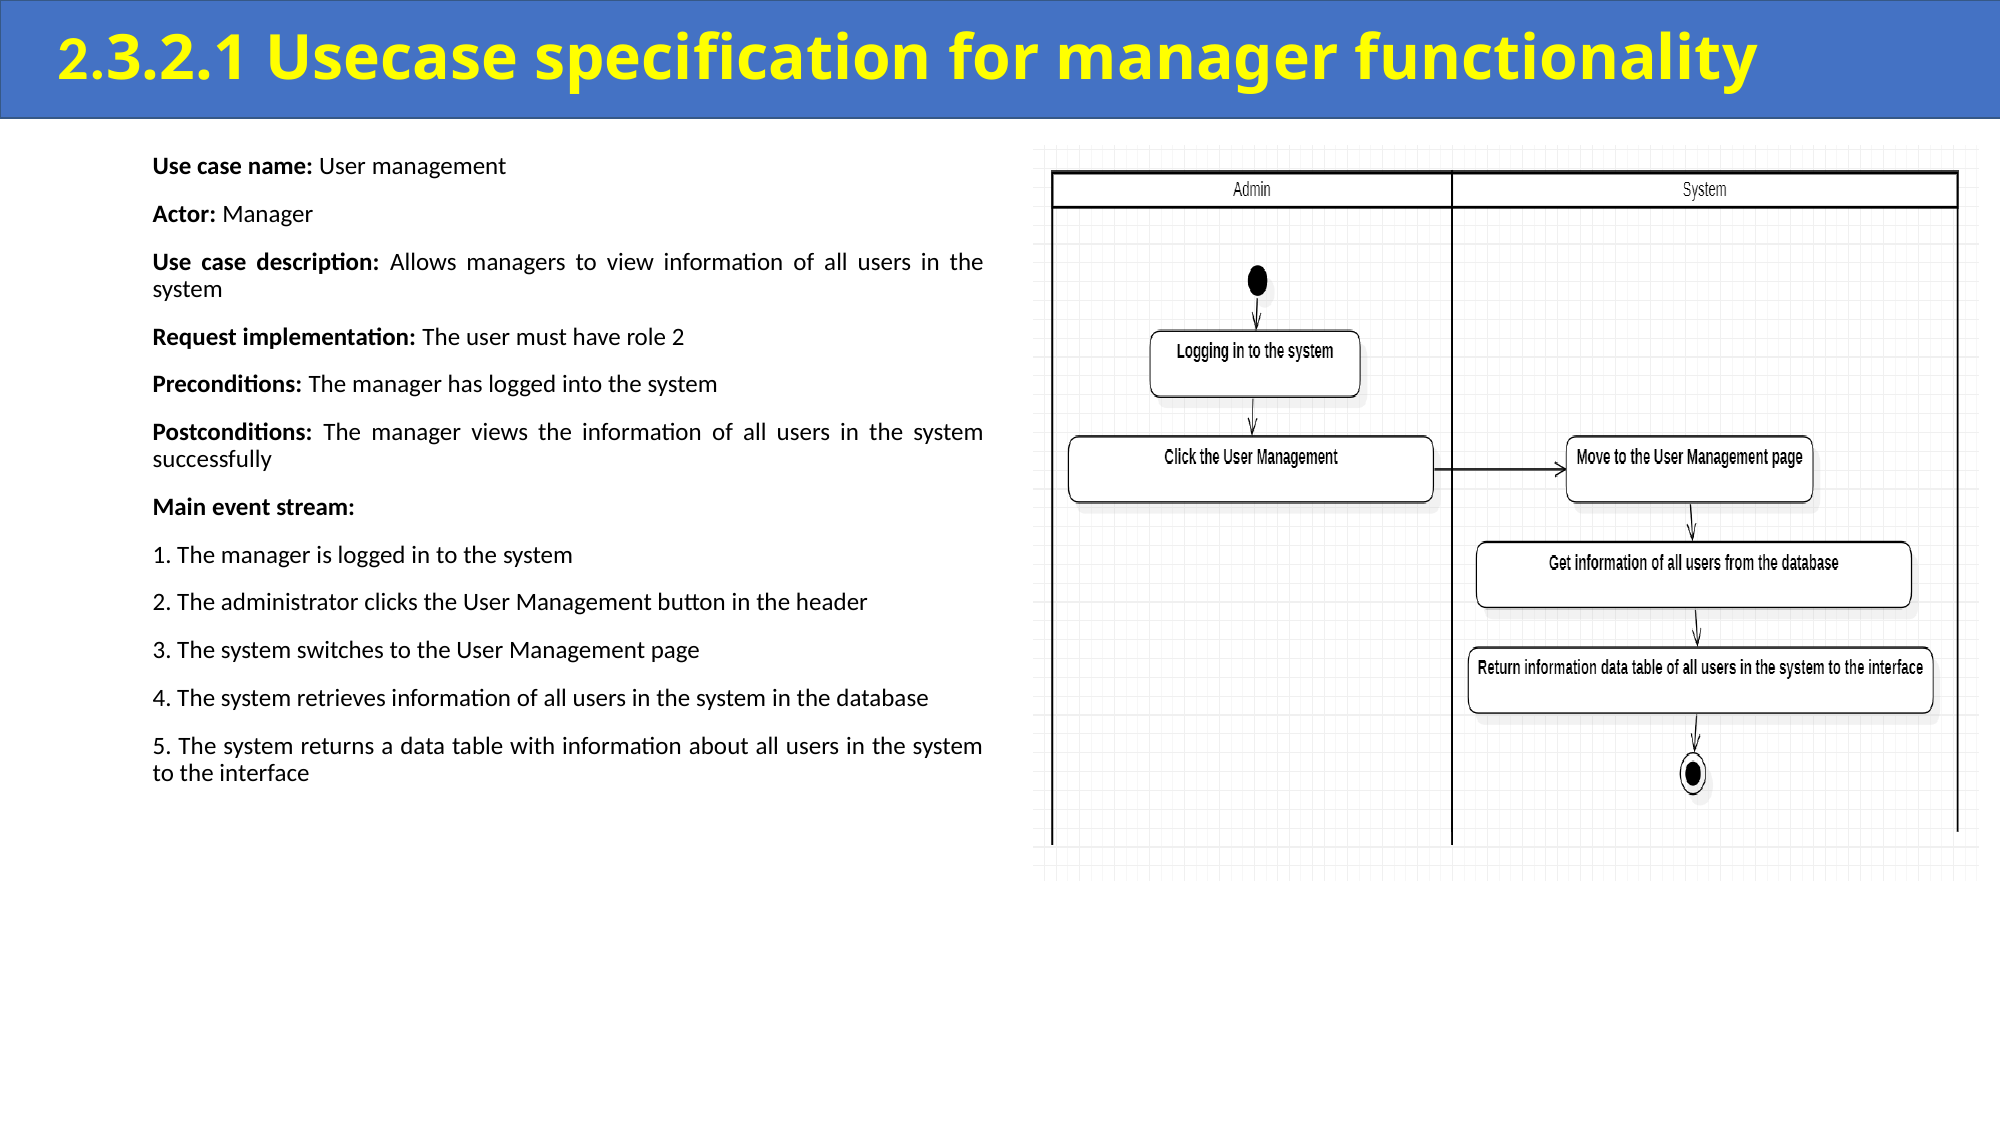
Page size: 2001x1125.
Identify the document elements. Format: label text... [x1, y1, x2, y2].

text_box 2.3.2.1 Usecase specification for manager functionality [0, 0, 2000, 118]
list Use case name: User management Actor: Manager Use case description: Allows managers to view information of all users in the system Request implementation: The user must have role 2 Preconditions: The manager has logged into the system Postconditions: The manager views the information of all users in the system successfully Main event stream: 1. The manager is logged in to the system 2. The administrator clicks the User Management button in the header 3. The system switches to the User Management page 4. The system retrieves information of all users in the system in the database 5. The system returns a data table with information about all users in the system to the interface [137, 145, 1000, 1055]
picture [1033, 145, 1979, 881]
